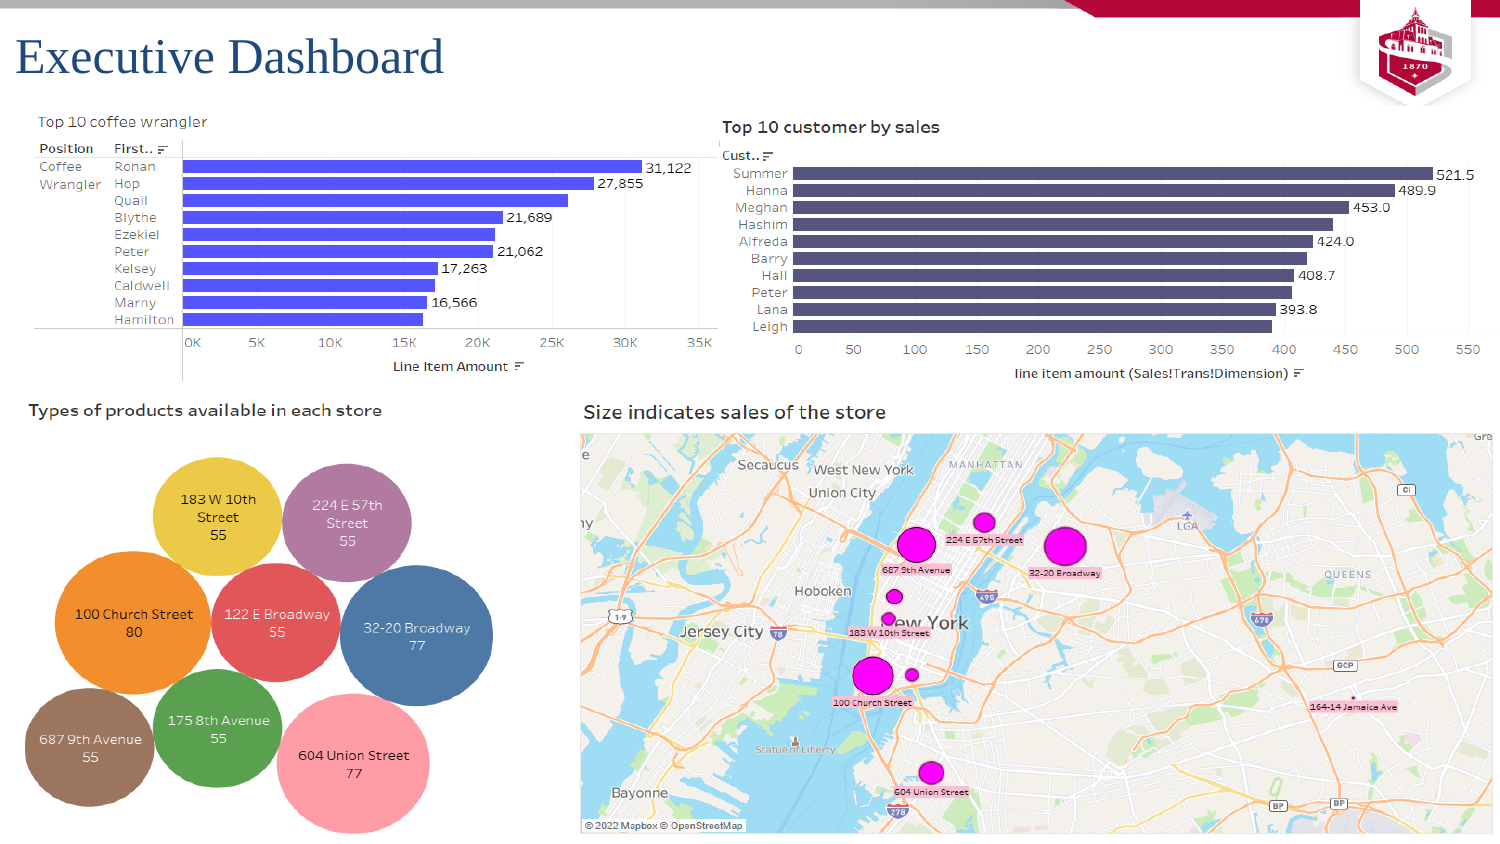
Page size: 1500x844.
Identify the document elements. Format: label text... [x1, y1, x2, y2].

picture [0, 0, 1500, 844]
title Executive Dashboard [0, 6, 1492, 101]
